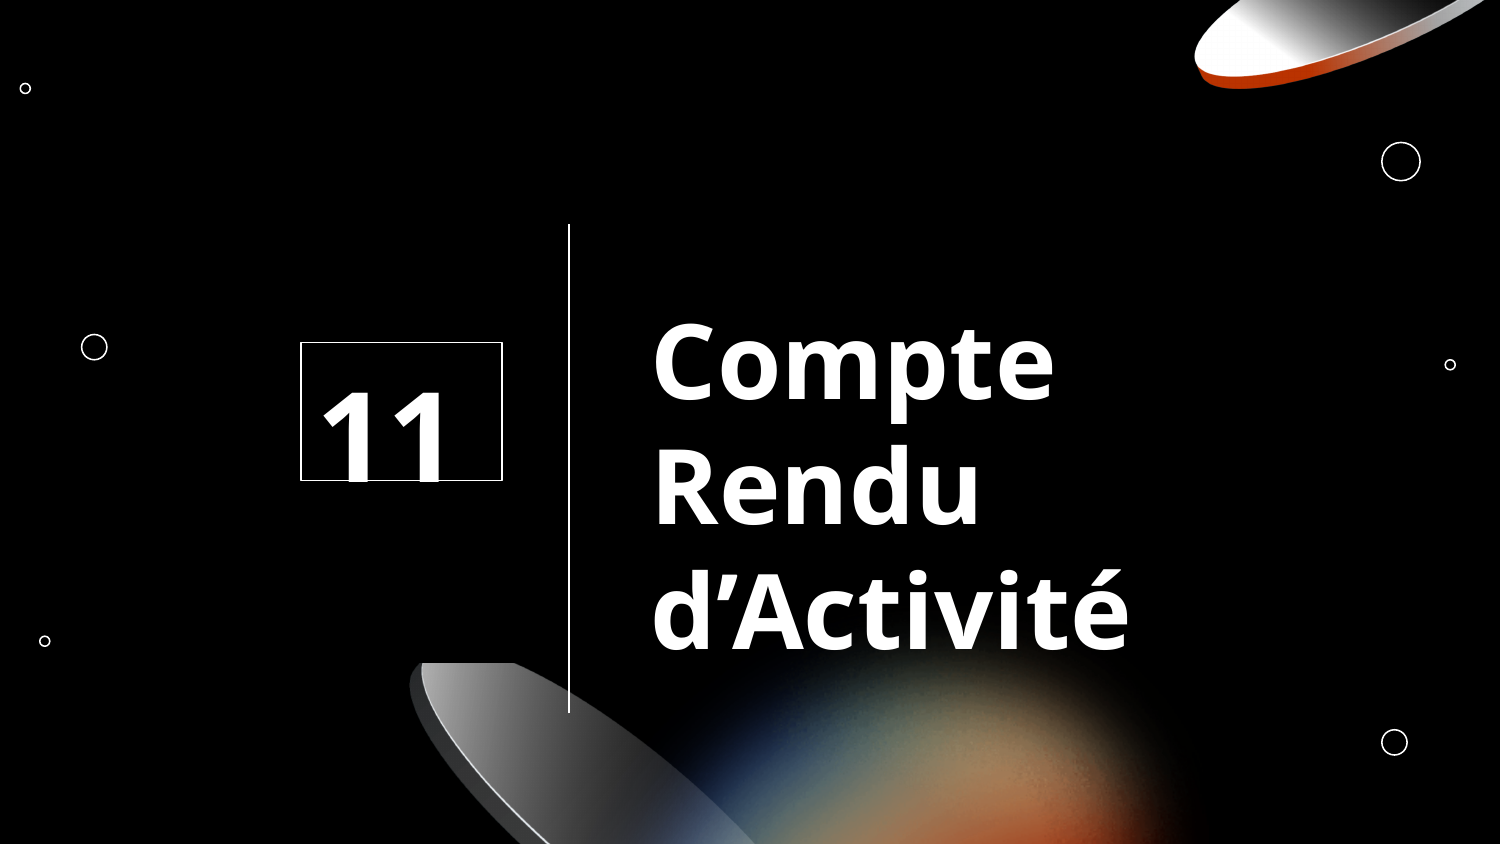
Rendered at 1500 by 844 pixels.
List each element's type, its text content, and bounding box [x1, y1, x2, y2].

picture [1195, 0, 1500, 198]
title 11 [300, 342, 503, 481]
title Compte Rendu d’Activité [635, 280, 1356, 419]
picture [410, 606, 1209, 844]
